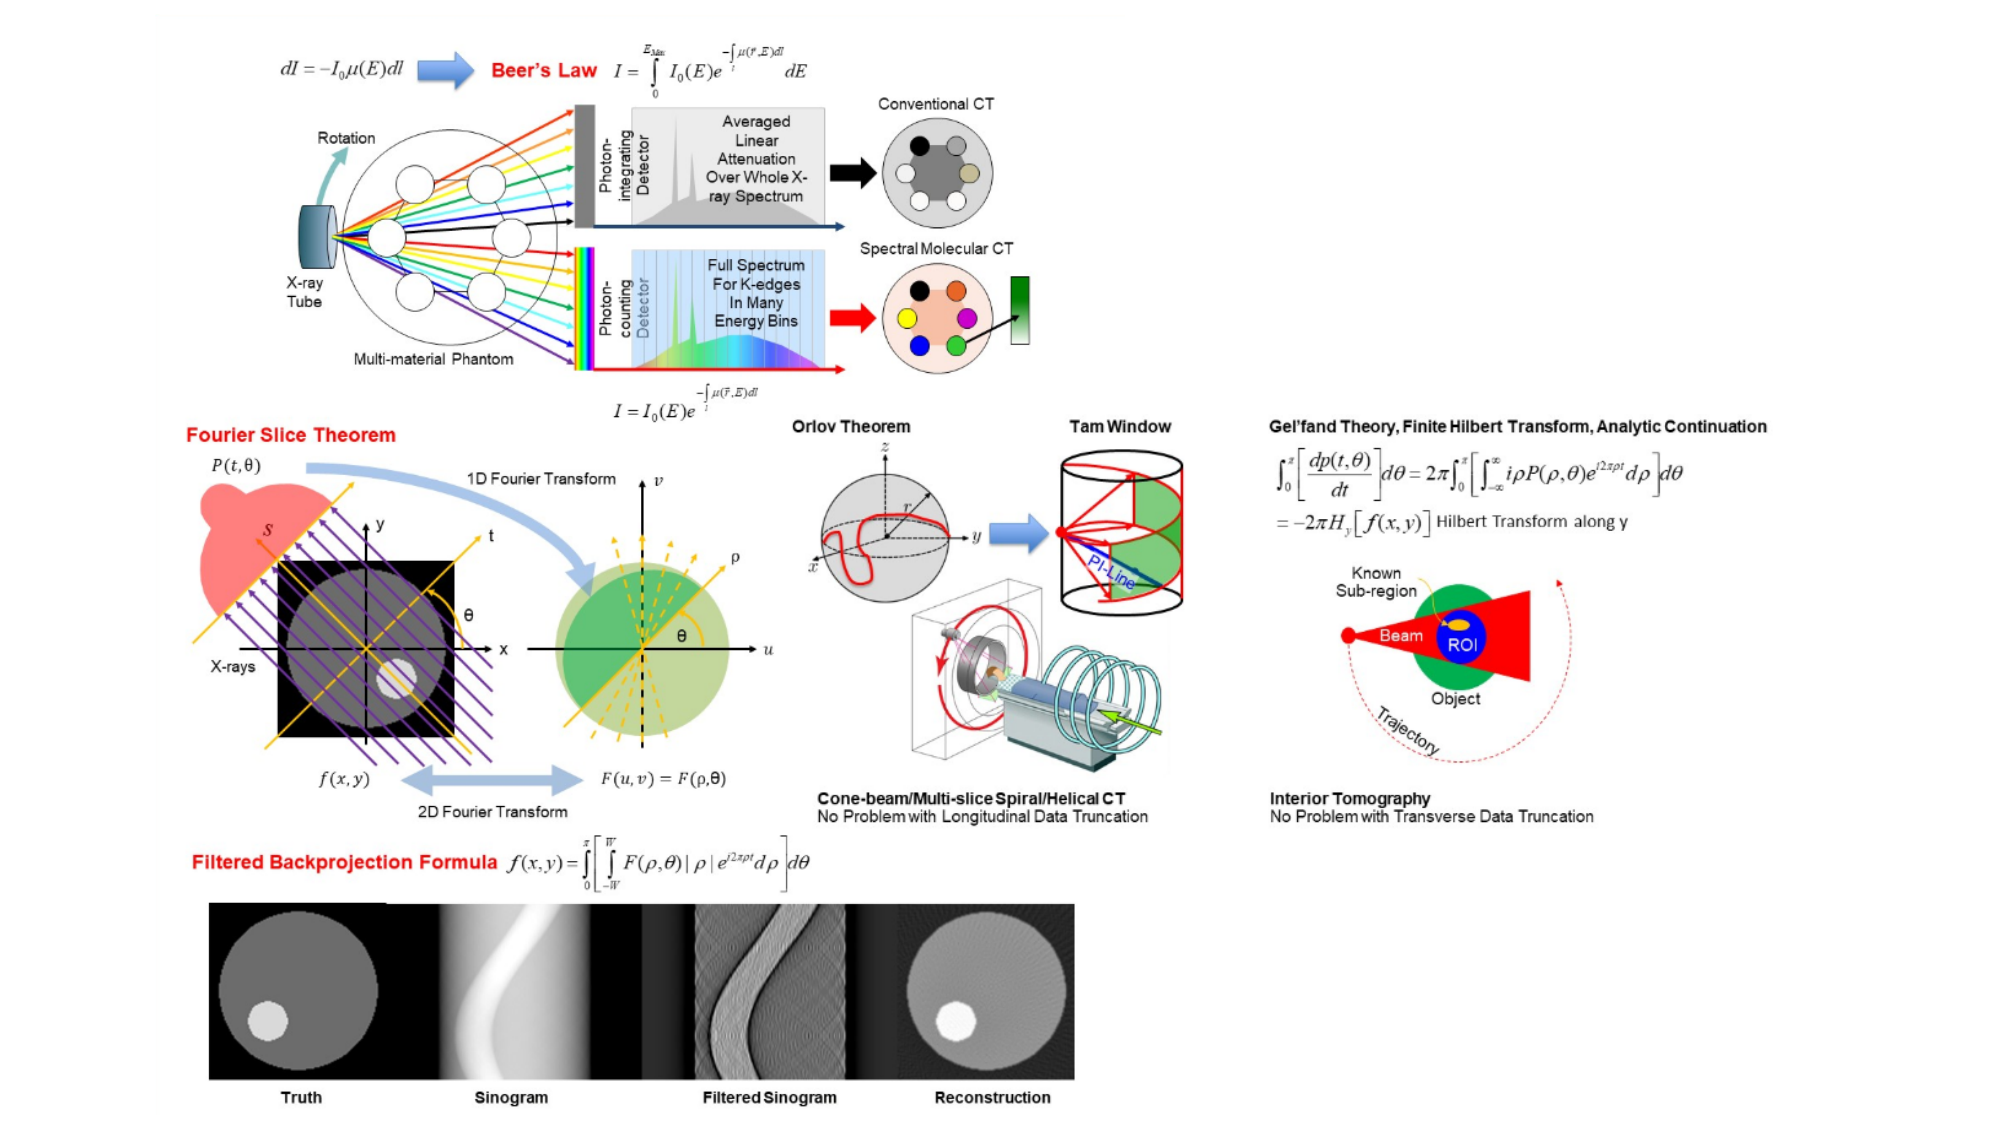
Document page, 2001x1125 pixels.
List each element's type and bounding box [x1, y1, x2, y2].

picture [155, 13, 1125, 1116]
picture [774, 395, 1780, 835]
